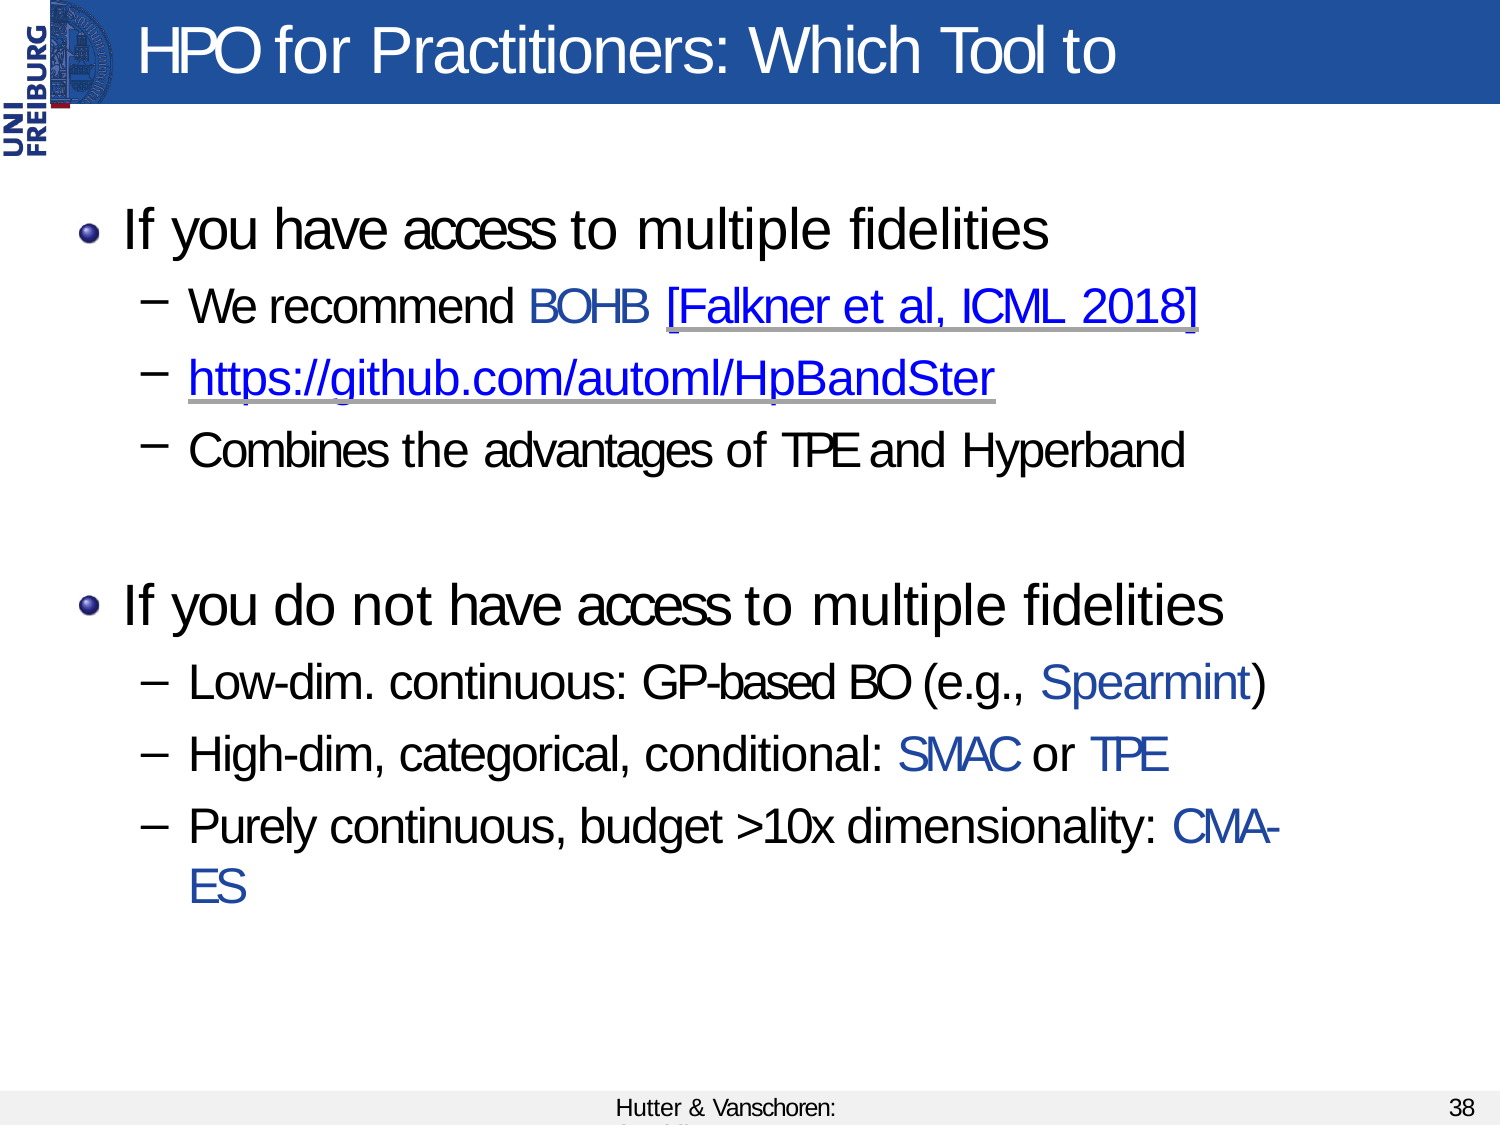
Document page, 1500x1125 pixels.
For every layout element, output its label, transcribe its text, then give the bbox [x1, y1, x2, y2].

text_box [0, 1090, 1500, 1125]
title HPO for Practitioners: Which Tool to Use? [133, 4, 1263, 195]
text_box [78, 594, 100, 617]
footer Hutter & Vanschoren: AutoML [613, 1095, 925, 1125]
picture [0, 0, 113, 156]
text_box [120, 0, 1500, 103]
text_box [78, 222, 100, 245]
slide_number 38 [1444, 1095, 1479, 1125]
text_box If you have access to multiple fidelities We recommend BOHB [Falkner et al, ICML 2018] https://github.com/automl/HpBandSter Combines the advantages of TPE and Hyperband If you do not have access to multiple fidelities Low-dim. continuous: GP-based BO (e.g., Spearmint) High-dim, categorical, conditional: SMAC or TPE Purely continuous, budget >10x dimensionality: CMA-ES [120, 174, 1325, 914]
